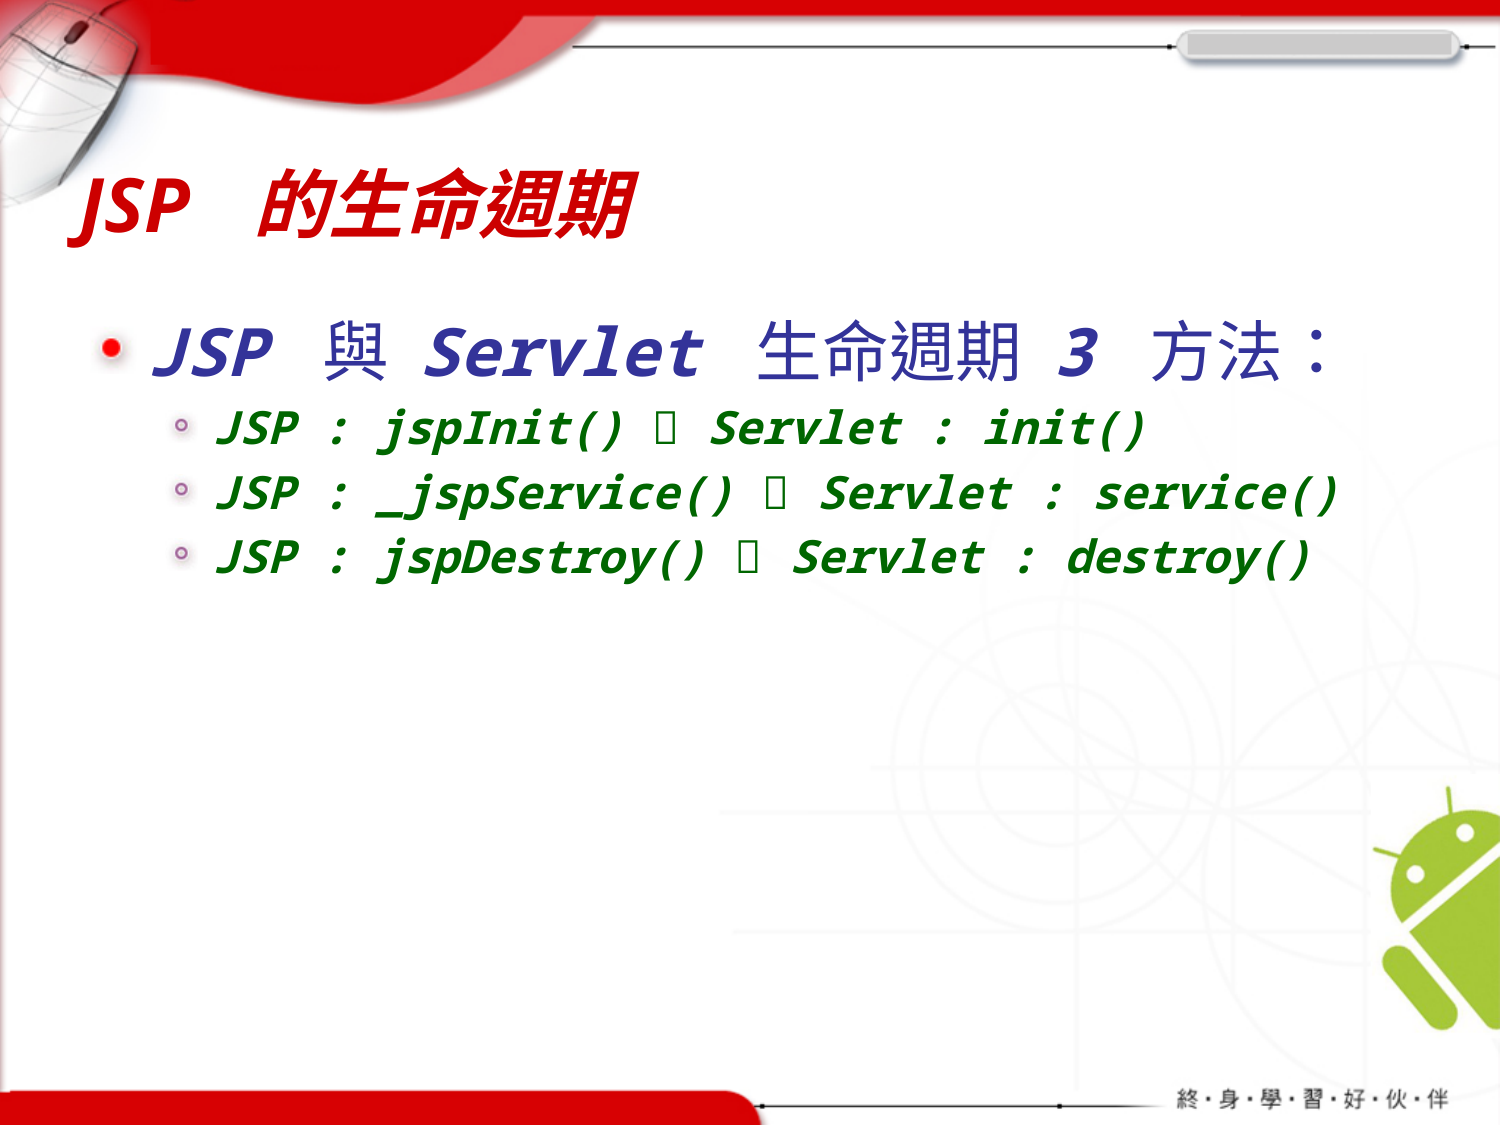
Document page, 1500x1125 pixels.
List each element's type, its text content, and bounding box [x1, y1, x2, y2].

picture [0, 0, 1500, 1125]
title JSP 的生命週期 [64, 136, 1416, 268]
list JSP 與 Servlet 生命週期 3 方法： JSP : jspInit()  Servlet : init() JSP : _jspService()  Servlet : service() JSP : jspDestroy()  Servlet : destroy() [75, 302, 1425, 1005]
